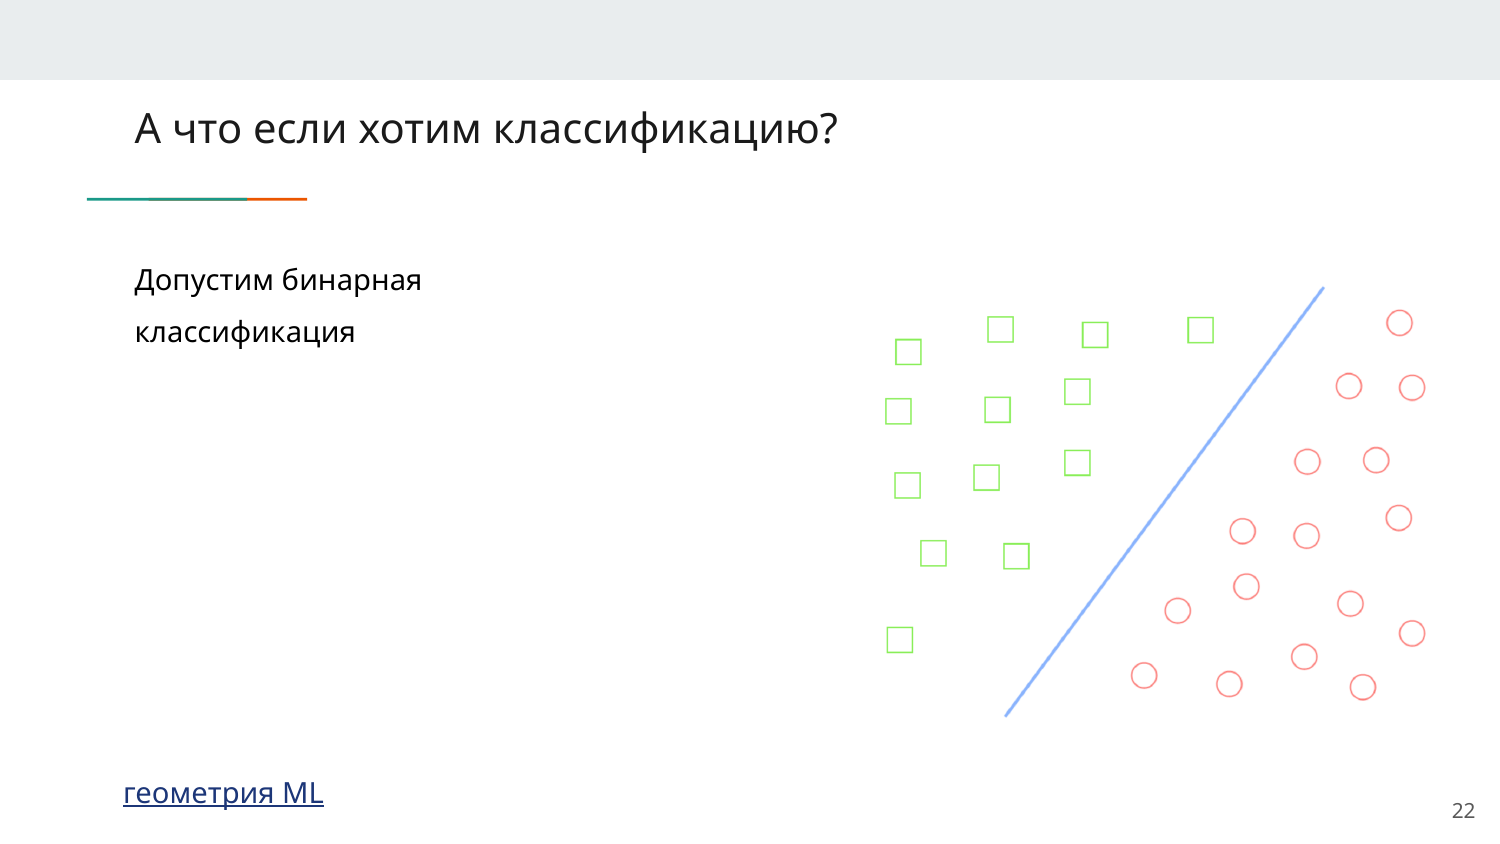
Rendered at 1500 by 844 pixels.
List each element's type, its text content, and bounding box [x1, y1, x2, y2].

picture [883, 278, 1447, 733]
text_box геометрия ML [108, 759, 357, 829]
slide_number ‹#› [1400, 779, 1491, 844]
text_box А что если хотим классификацию? [119, 86, 1381, 175]
text_box Допустим бинарная классификация [119, 228, 637, 364]
